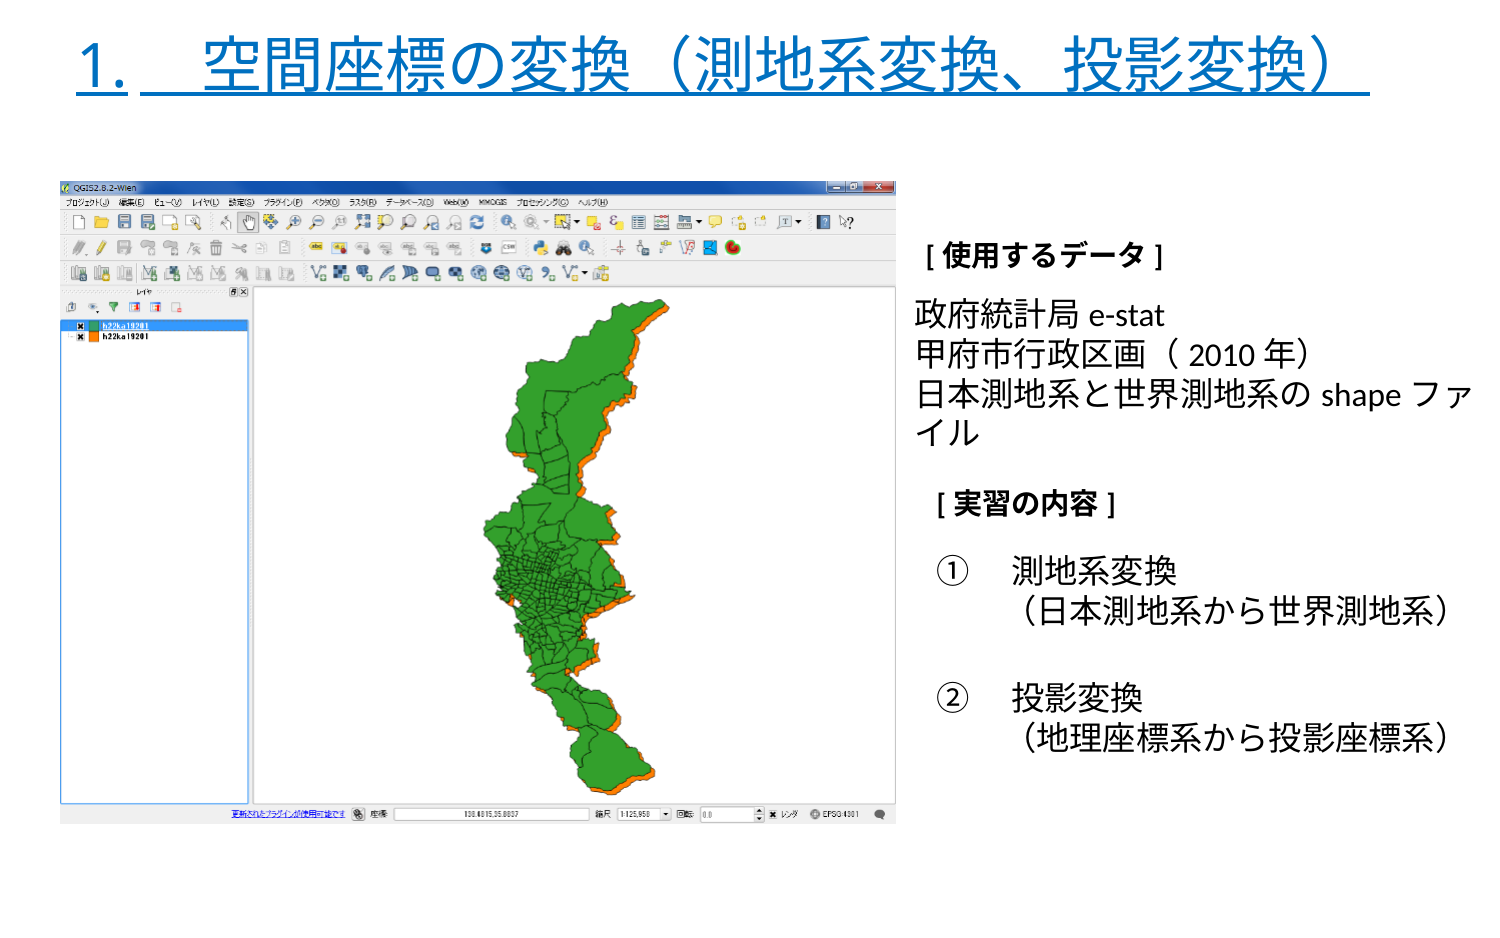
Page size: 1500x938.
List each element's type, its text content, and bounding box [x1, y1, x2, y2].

picture [60, 181, 896, 824]
text_box 政府統計局e-stat 甲府市行政区画（2010年） 日本測地系と世界測地系のshapeファイル [899, 285, 1500, 500]
title 1. 空間座標の変換（測地系変換、投影変換） [60, 25, 1418, 109]
text_box [使用するデータ] [910, 229, 1500, 280]
text_box ② 投影変換 （地理座標系から投影座標系） [921, 669, 1500, 765]
text_box ① 測地系変換 （日本測地系から世界測地系） [921, 543, 1500, 638]
text_box [実習の内容] [921, 500, 1500, 528]
